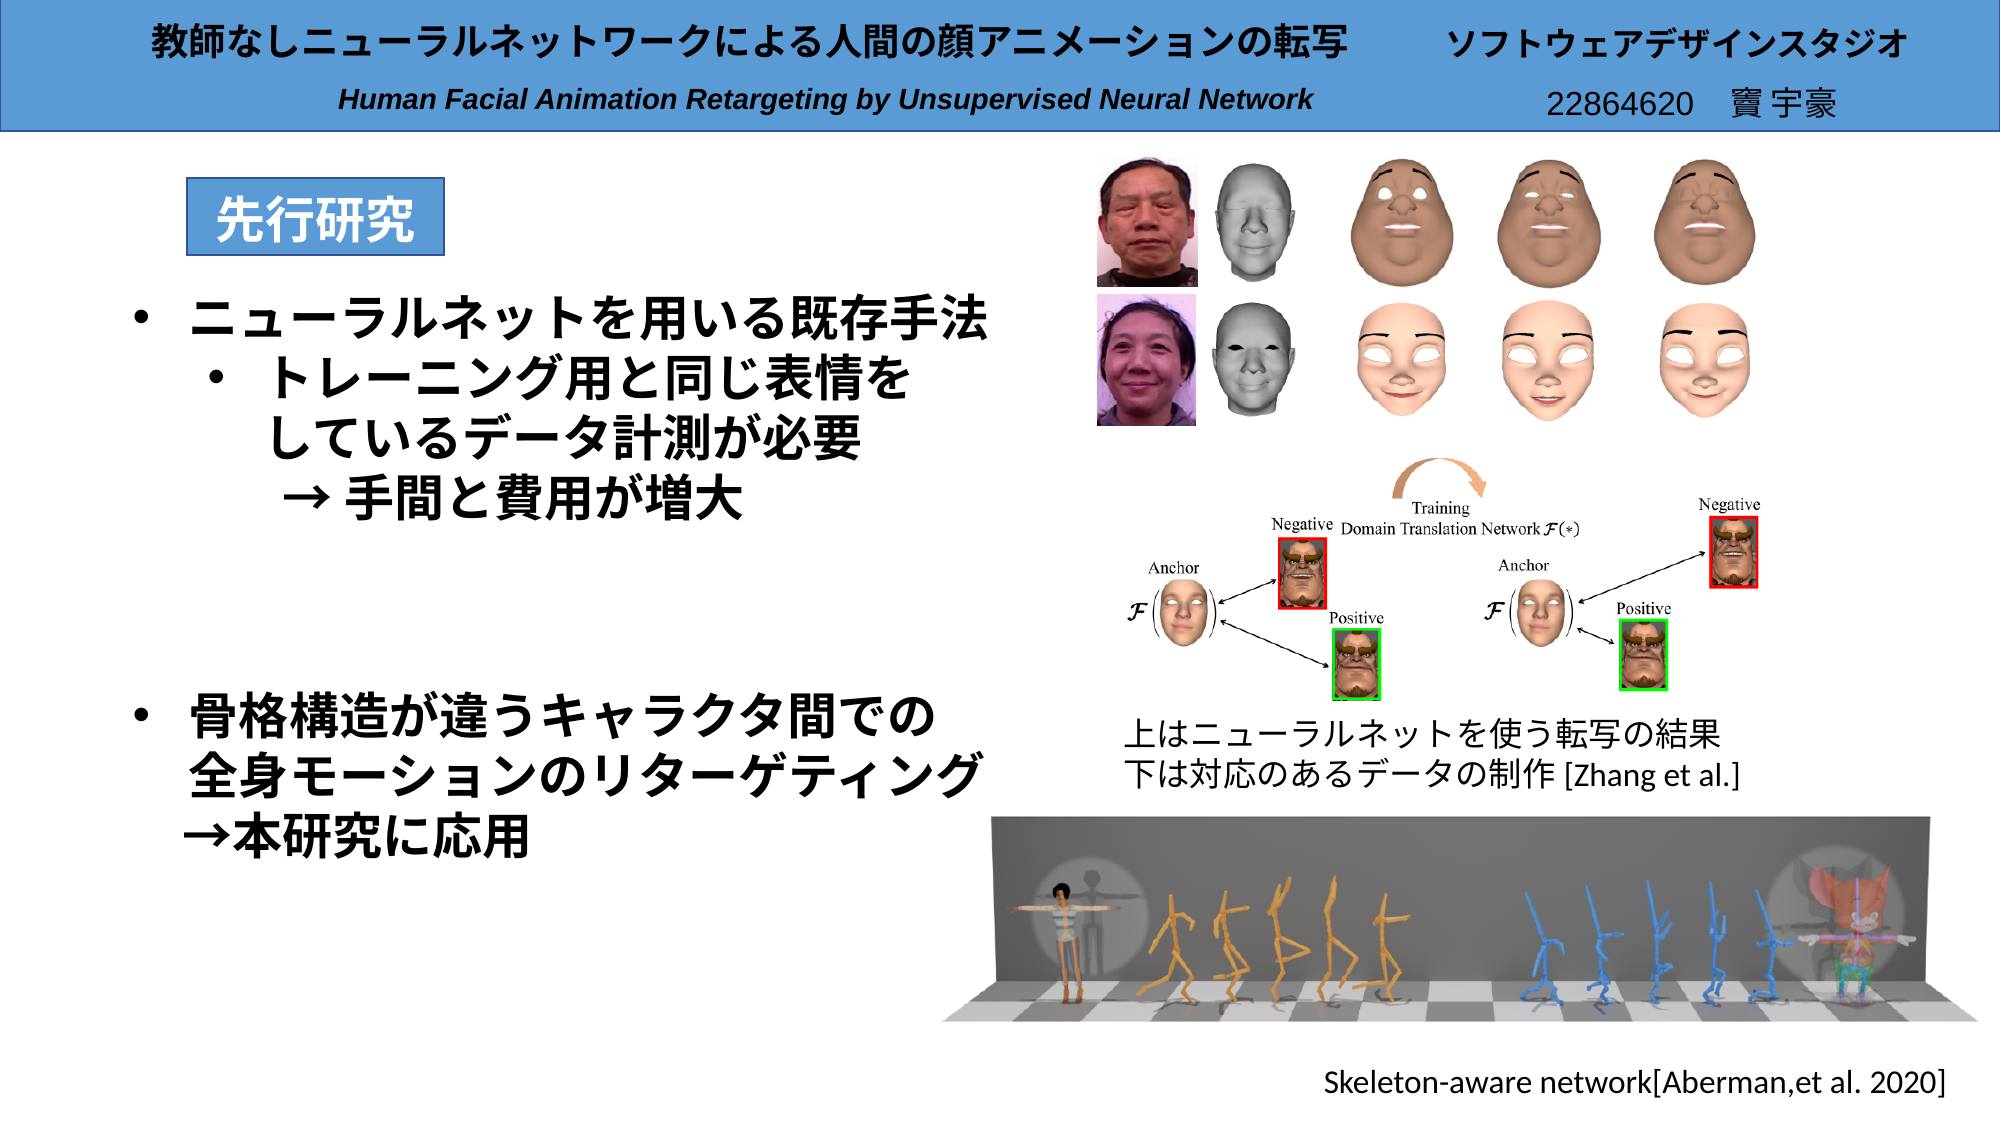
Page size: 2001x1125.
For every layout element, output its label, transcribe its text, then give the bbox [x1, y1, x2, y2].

text_box 上はニューラルネットを使う転写の結果 下は対応のあるデータの制作[Zhang et al.] 2020] [1108, 737, 1776, 801]
text_box ソフトウェアデザインスタジオ [1392, 0, 1963, 71]
text_box ニューラルネットを用いる既存手法 トレーニング用と同じ表情を しているデータ計測が必要 →手間と費用が増大 [117, 279, 1010, 676]
text_box [0, 0, 2000, 132]
text_box 先行研究 [187, 181, 444, 257]
text_box [186, 177, 445, 256]
text_box 教師なしニューラルネットワークによる人間の顔アニメーションの転写 [136, 11, 1427, 72]
text_box 22864620 竇 宇豪 [1519, 79, 1853, 131]
text_box Human Facial Animation Retargeting by Unsupervised Neural Network [298, 46, 1363, 124]
text_box Skeleton-aware network[Aberman,et al. 2020] [1010, 1053, 1963, 1108]
picture [913, 801, 1998, 1038]
text_box 骨格構造が違うキャラクタ間での 全身モーションのリターゲティング →本研究に応用 [117, 676, 1010, 1125]
picture [1084, 143, 1776, 737]
